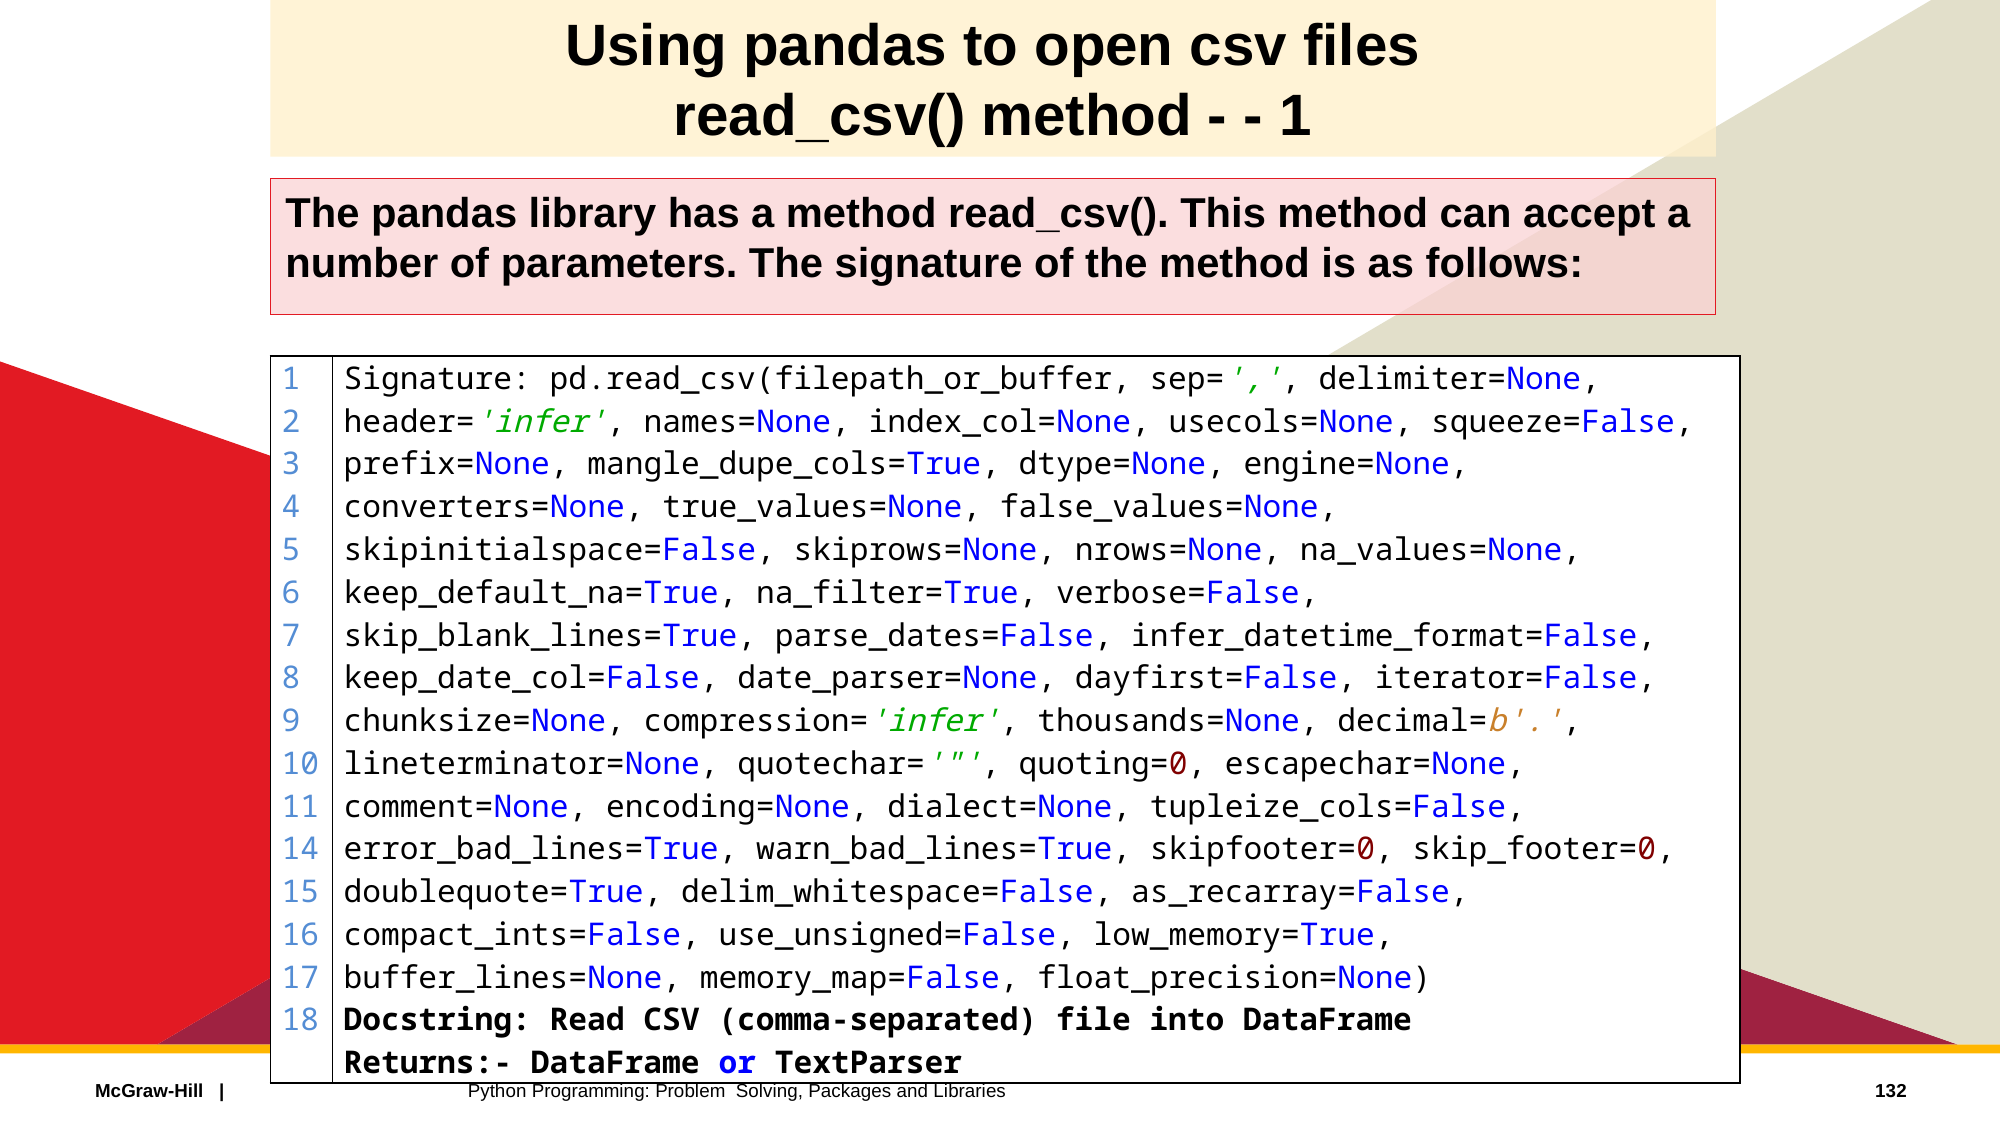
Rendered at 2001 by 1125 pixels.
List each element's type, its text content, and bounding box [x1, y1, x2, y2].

table_header 1 2 3 4 5 6 7 8 9 10 11 14 15 16 17 18 [271, 357, 332, 1082]
text_box Python Programming: Problem Solving, Packages and Libraries [452, 1084, 1353, 1109]
slide_number 132 [1711, 1071, 1922, 1109]
subtitle The pandas library has a method read_csv(). This method can accept a number of parameters. The signature of the method is as follows: [270, 178, 1716, 315]
table_header Signature: pd.read_csv(filepath_or_buffer, sep=',', delimiter=None, header='infer', names=None, index_col=None, usecols=None, squeeze=False, prefix=None, mangle_dupe_cols=True, dtype=None, engine=None, converters=None, true_values=None, false_values=None, skipinitialspace=False, skiprows=None, nrows=None, na_values=None, keep_default_na=True, na_filter=True, verbose=False, skip_blank_lines=True, parse_dates=False, infer_datetime_format=False, keep_date_col=False, date_parser=None, dayfirst=False, iterator=False, chunksize=None, compression='infer', thousands=None, decimal=b'.', lineterminator=None, quotechar='"', quoting=0, escapechar=None, comment=None, encoding=None, dialect=None, tupleize_cols=False, error_bad_lines=True, warn_bad_lines=True, skipfooter=0, skip_footer=0, doublequote=True, delim_whitespace=False, as_recarray=False, compact_ints=False, use_unsigned=False, low_memory=True, buffer_lines=None, memory_map=False, float_precision=None) Docstring: Read CSV (comma-separated) file into DataFrame Returns:- DataFrame or TextParser [333, 357, 1739, 1082]
title Using pandas to open csv files read_csv() method - - 1 [270, 0, 1716, 157]
